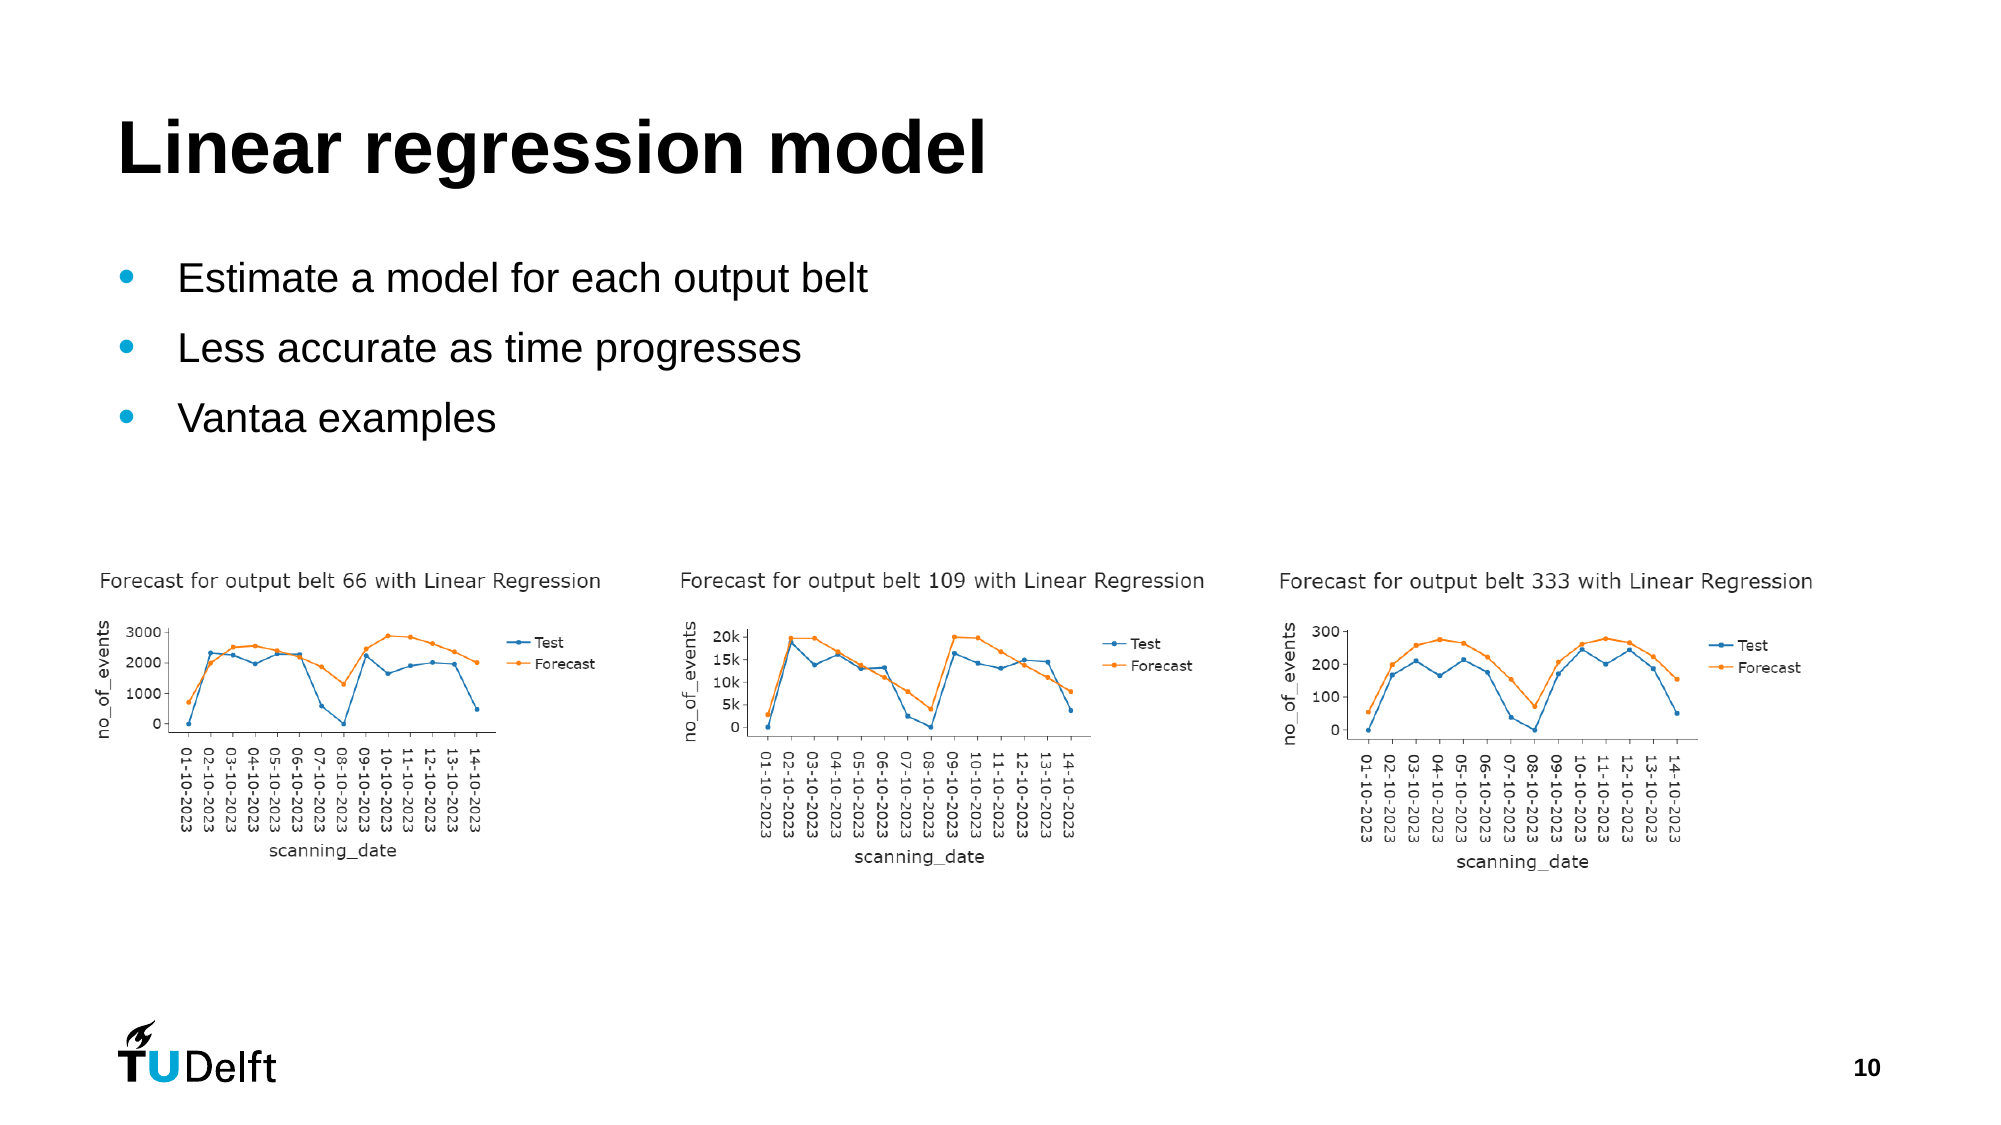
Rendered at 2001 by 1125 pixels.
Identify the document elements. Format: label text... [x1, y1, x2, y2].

picture [678, 550, 1204, 869]
slide_number 10 [1833, 1050, 1882, 1082]
picture [1278, 550, 1815, 875]
list Estimate a model for each output belt Less accurate as time progresses Vantaa examples [117, 256, 1882, 985]
picture [93, 550, 605, 864]
title Linear regression model [117, 118, 1882, 172]
